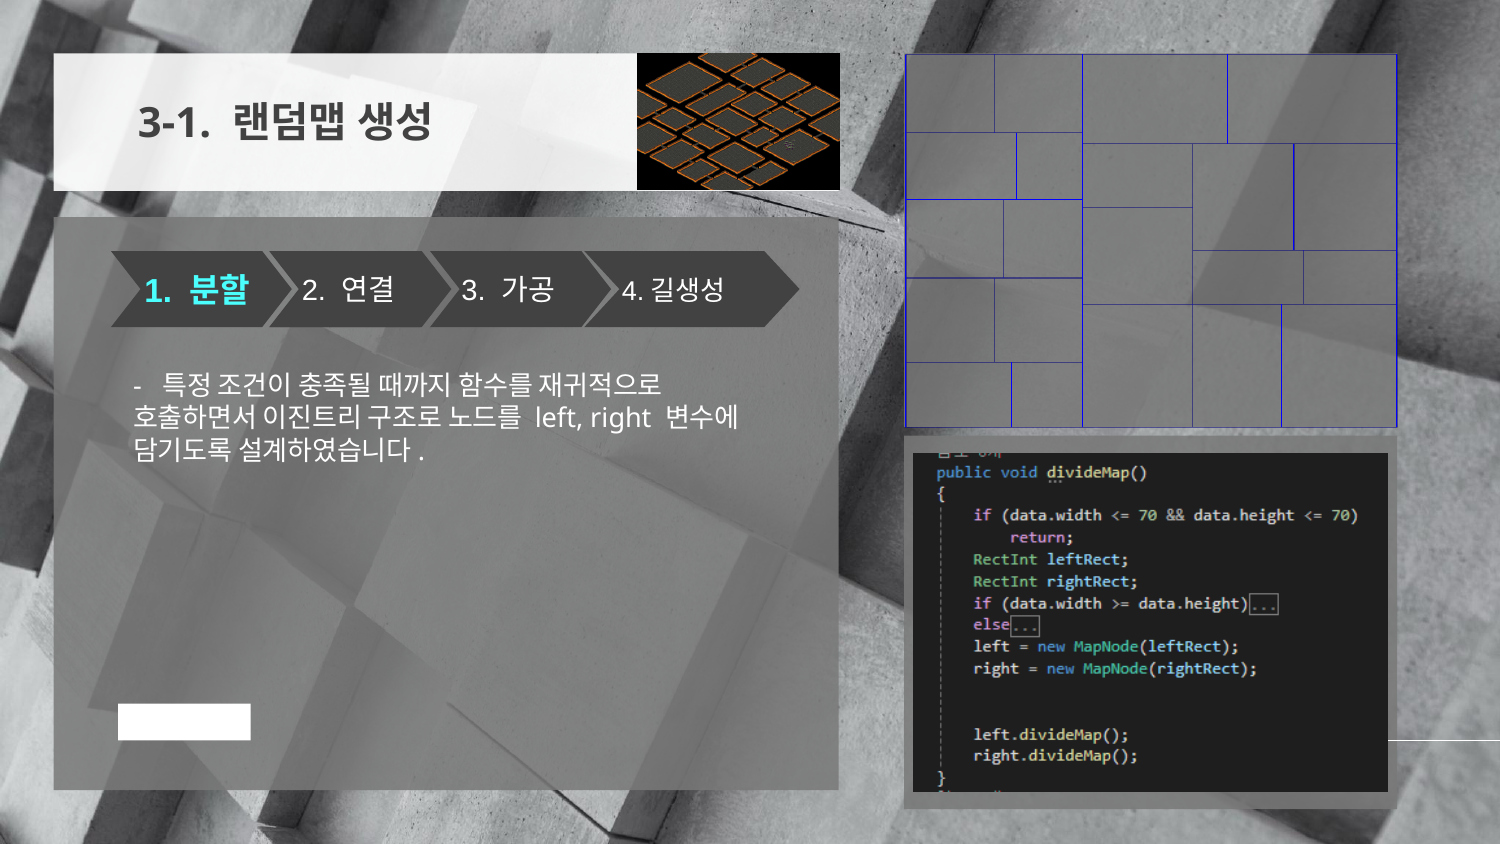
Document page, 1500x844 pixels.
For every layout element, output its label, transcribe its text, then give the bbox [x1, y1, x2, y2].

picture [913, 453, 1388, 792]
text_box [118, 704, 251, 741]
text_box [110, 250, 800, 328]
title 3-1. 랜덤맵 생성 [122, 81, 632, 176]
list - 특정 조건이 충족될 때까지 함수를 재귀적으로 호출하면서 이진트리 구조로 노드를 left, right 변수에 담기도록 설계하였습니다. [118, 353, 805, 704]
text_box [904, 435, 1398, 810]
picture [0, 0, 1500, 844]
